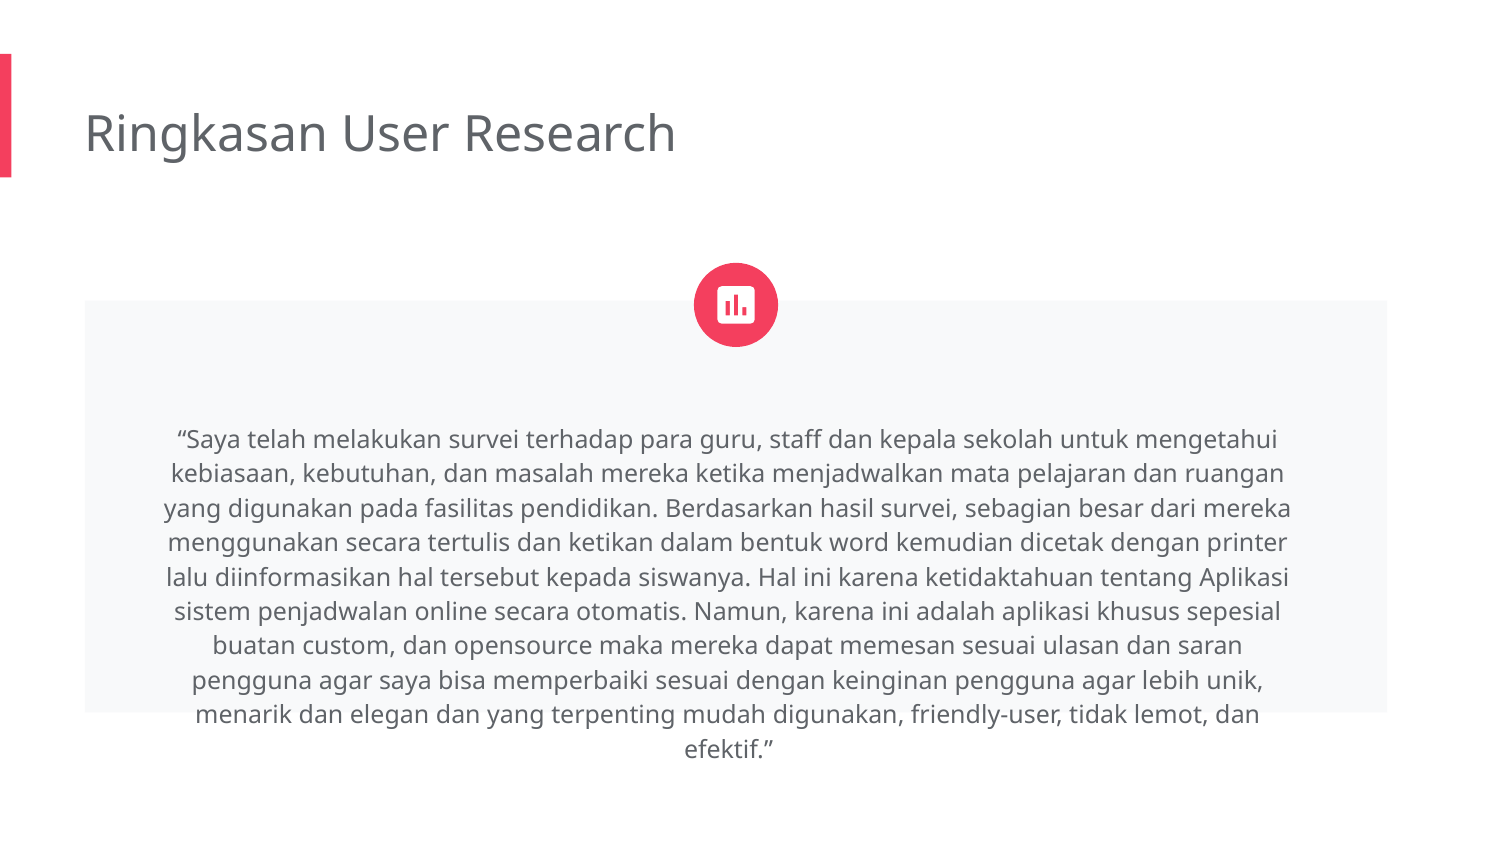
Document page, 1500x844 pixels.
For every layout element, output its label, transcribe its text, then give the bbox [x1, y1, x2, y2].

text_box [693, 262, 779, 348]
text_box [84, 300, 1388, 713]
text_box “Saya telah melakukan survei terhadap para guru, staff dan kepala sekolah untuk mengetahui kebiasaan, kebutuhan, dan masalah mereka ketika menjadwalkan mata pelajaran dan ruangan yang digunakan pada fasilitas pendidikan. Berdasarkan hasil survei, sebagian besar dari mereka menggunakan secara tertulis dan ketikan dalam bentuk word kemudian dicetak dengan printer lalu diinformasikan hal tersebut kepada siswanya. Hal ini karena ketidaktahuan tentang Aplikasi sistem penjadwalan online secara otomatis. Namun, karena ini adalah aplikasi khusus sepesial buatan custom, dan opensource maka mereka dapat memesan sesuai ulasan dan saran pengguna agar saya bisa memperbaiki sesuai dengan keinginan pengguna agar lebih unik, menarik dan elegan dan yang terpenting mudah digunakan, friendly-user, tidak lemot, dan efektif.” [150, 403, 1322, 778]
text_box Ringkasan User Research [84, 85, 1095, 176]
text_box [717, 286, 755, 324]
